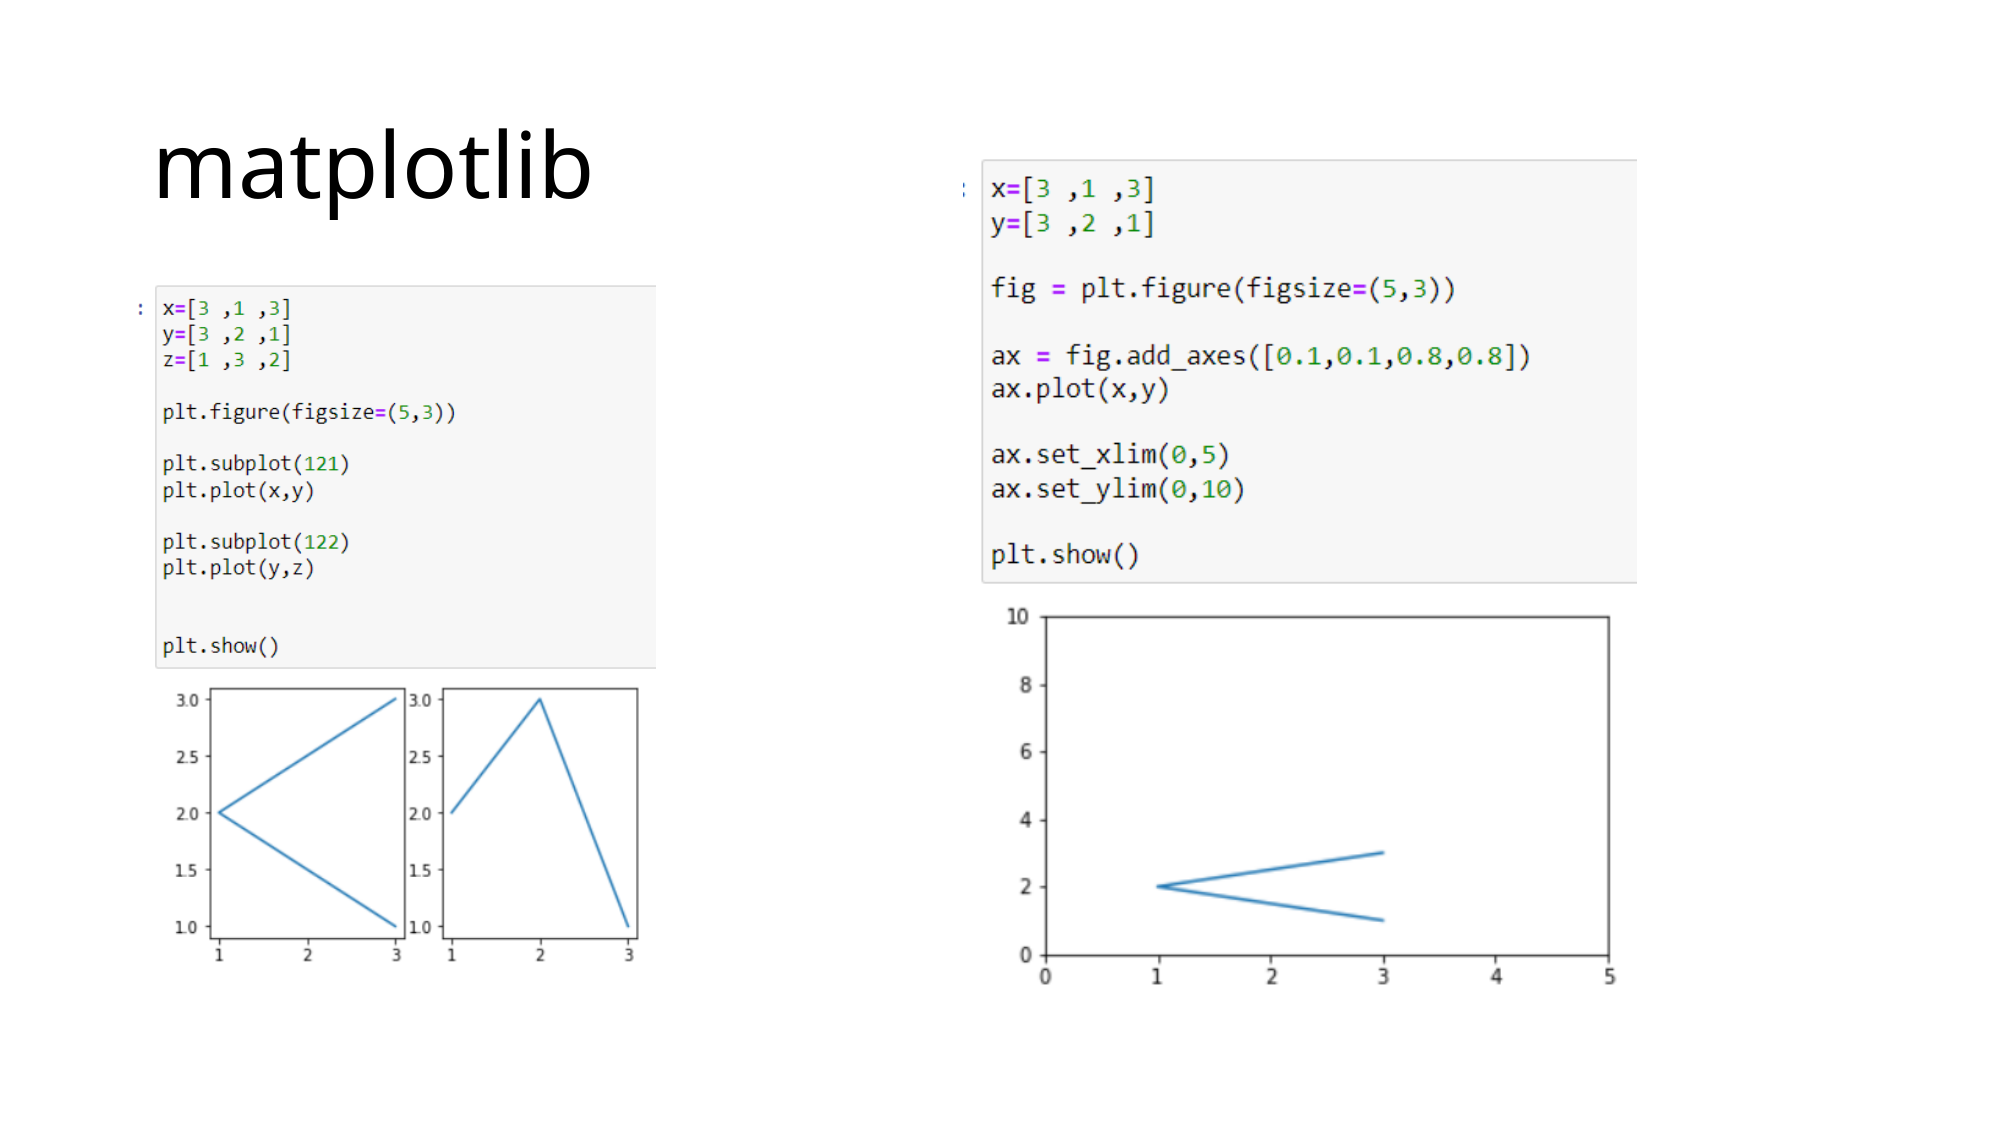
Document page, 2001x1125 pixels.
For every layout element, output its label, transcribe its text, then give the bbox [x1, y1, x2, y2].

picture [963, 144, 1637, 1005]
title matplotlib [137, 59, 1863, 278]
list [137, 277, 656, 992]
